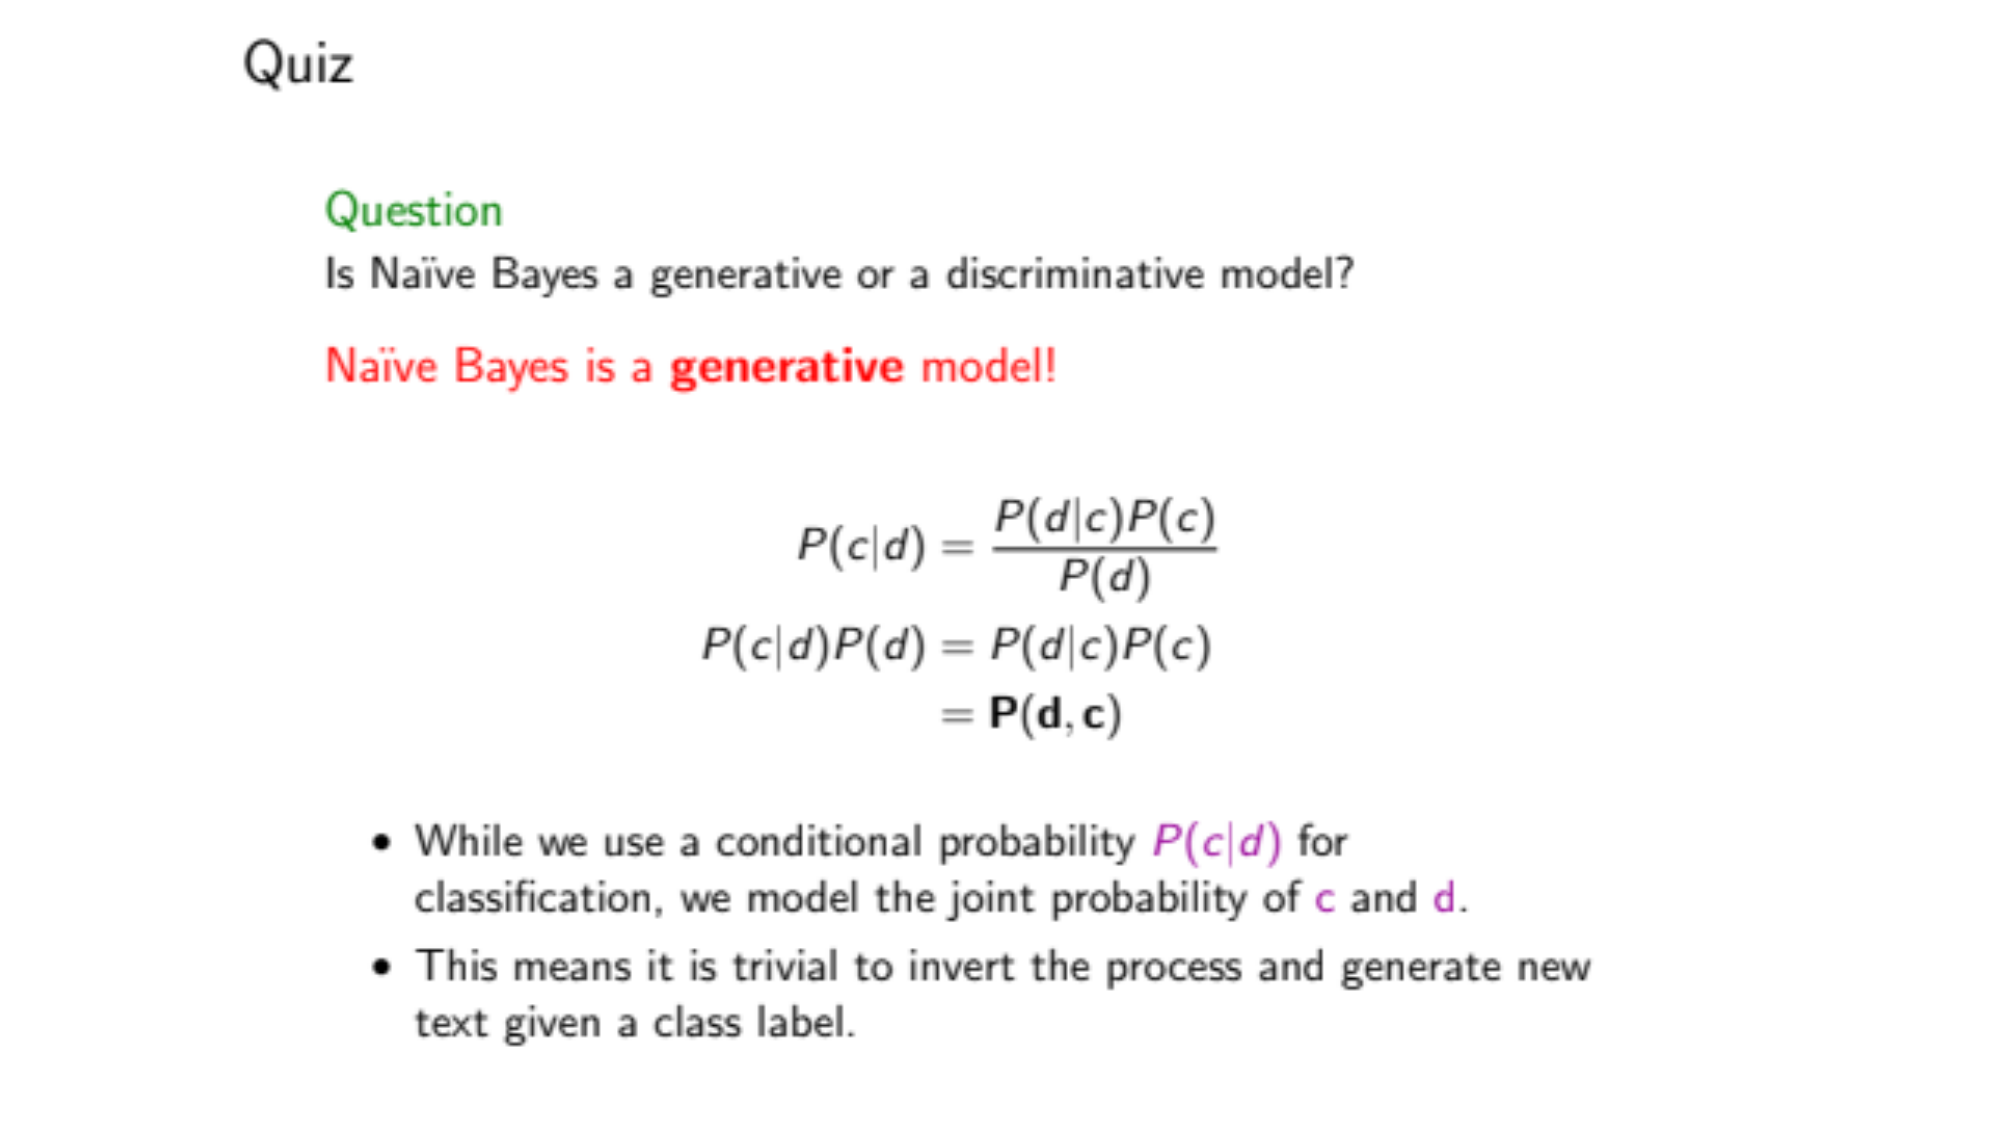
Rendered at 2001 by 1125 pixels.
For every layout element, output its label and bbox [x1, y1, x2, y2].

list [208, 0, 1710, 1125]
